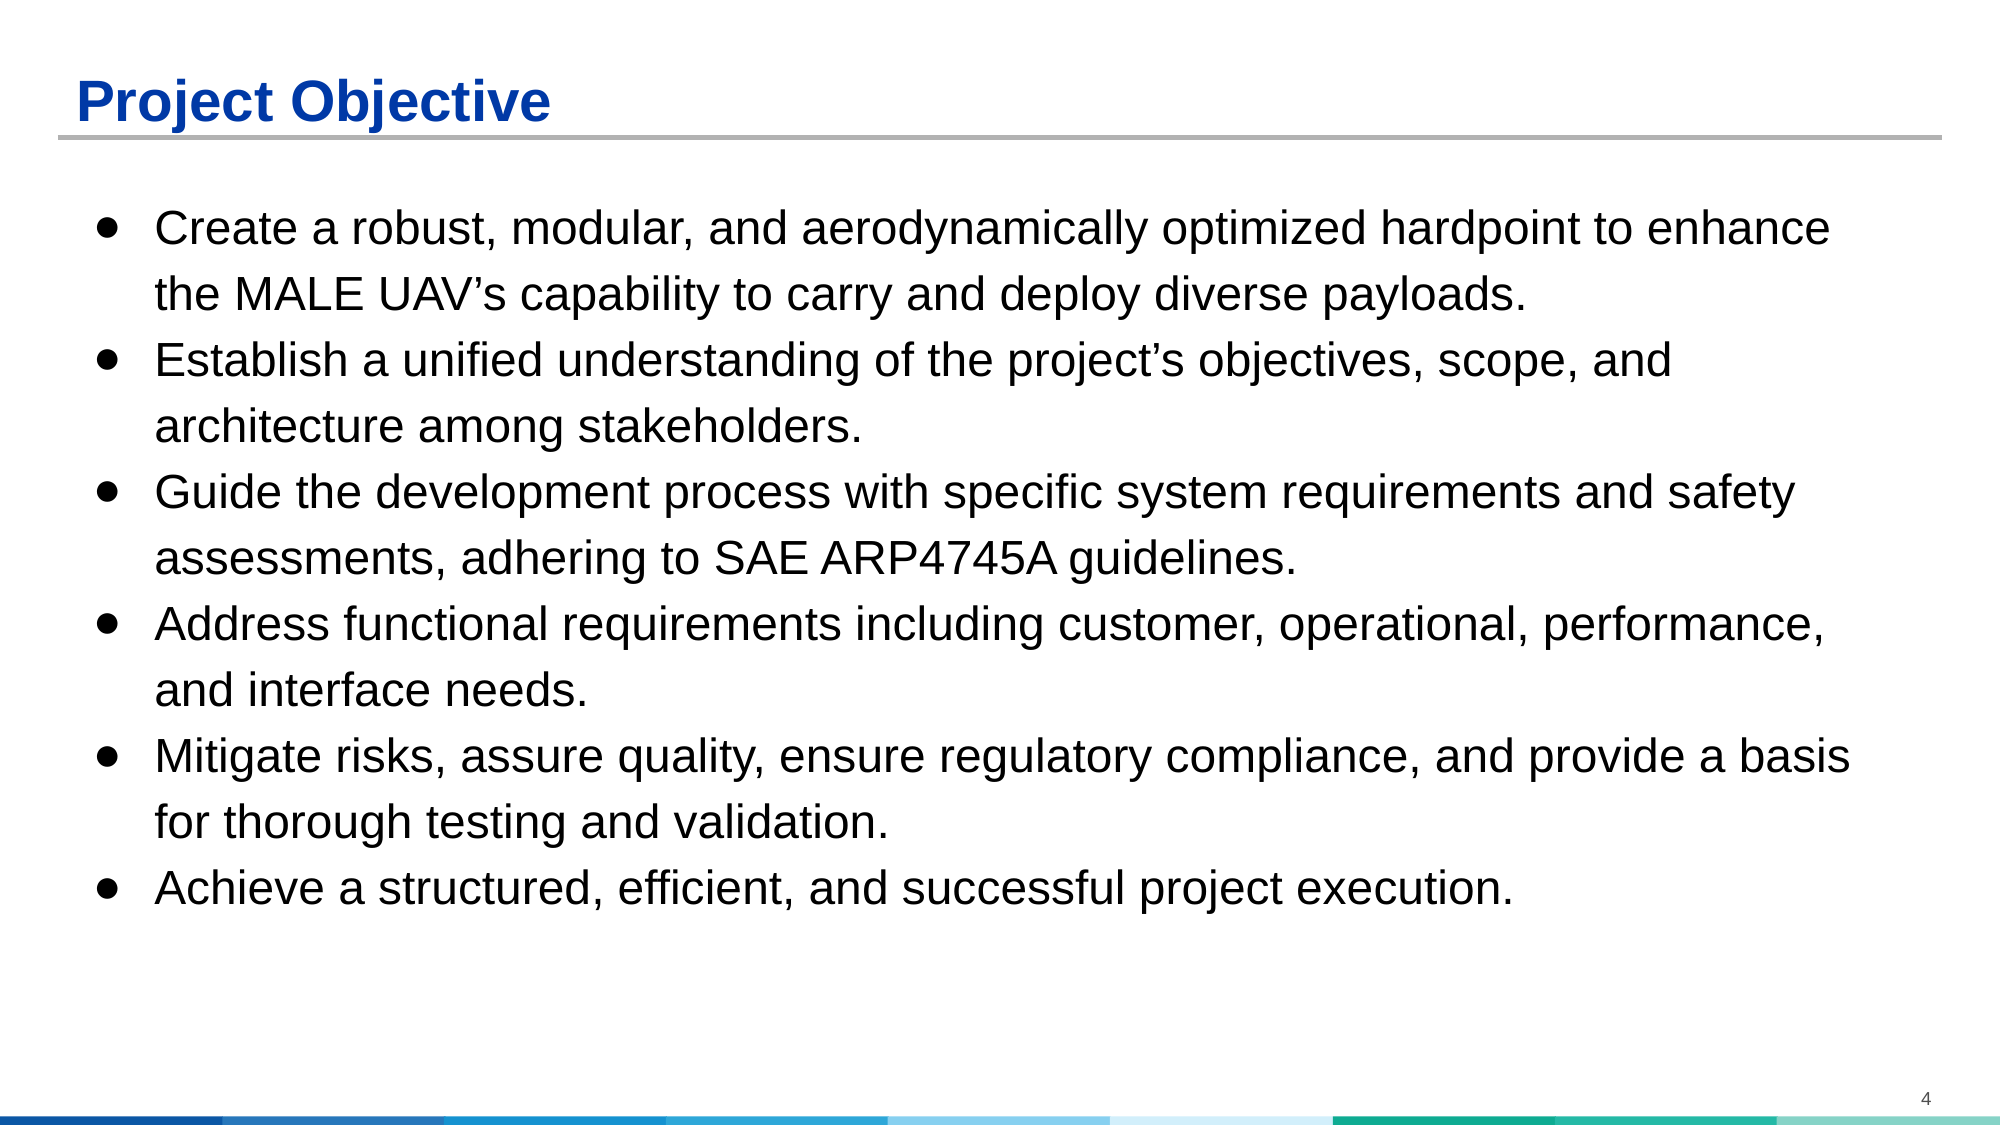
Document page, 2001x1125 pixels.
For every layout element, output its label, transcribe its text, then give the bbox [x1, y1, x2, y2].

text_box Create a robust, modular, and aerodynamically optimized hardpoint to enhance the MALE UAV’s capability to carry and deploy diverse payloads. Establish a unified understanding of the project’s objectives, scope, and architecture among stakeholders. Guide the development process with specific system requirements and safety assessments, adhering to SAE ARP4745A guidelines. Address functional requirements including customer, operational, performance, and interface needs. Mitigate risks, assure quality, ensure regulatory compliance, and provide a basis for thorough testing and validation. Achieve a structured, efficient, and successful project execution. [64, 172, 1915, 1043]
slide_number 4 [1864, 1079, 1989, 1118]
title Project Objective [76, 29, 1927, 135]
